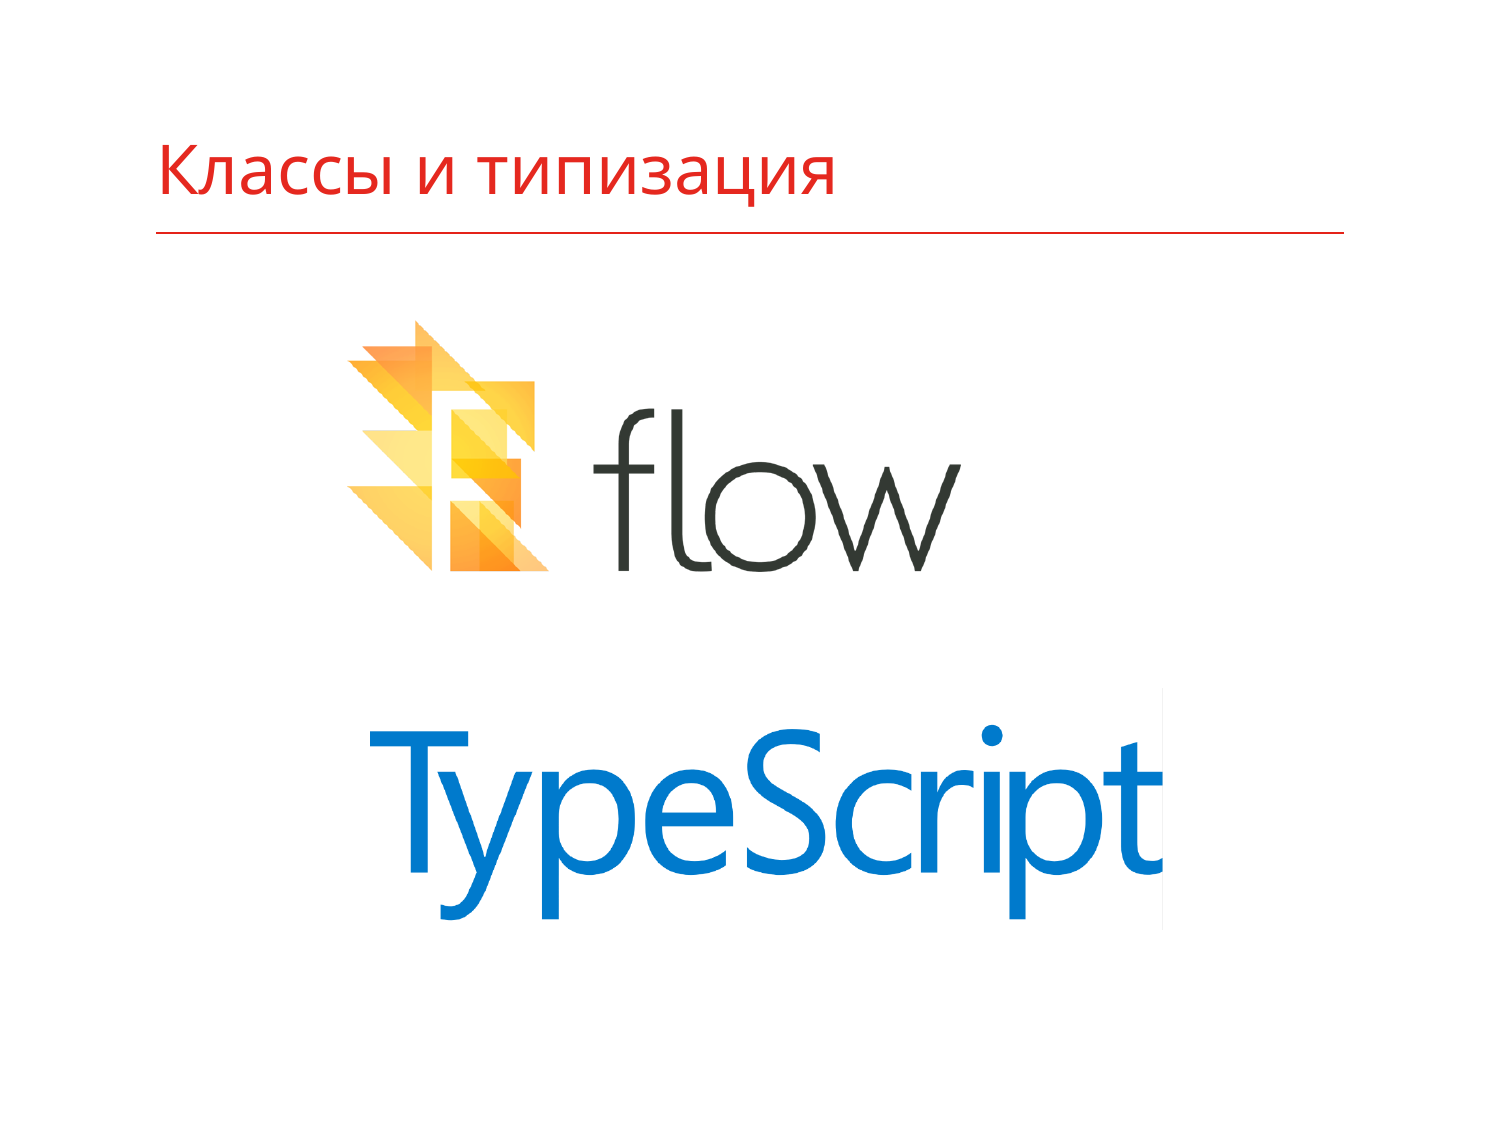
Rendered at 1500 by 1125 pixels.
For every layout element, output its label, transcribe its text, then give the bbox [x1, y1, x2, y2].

picture [370, 688, 1163, 931]
title Классы и типизация [156, 54, 1344, 232]
picture [346, 320, 962, 572]
